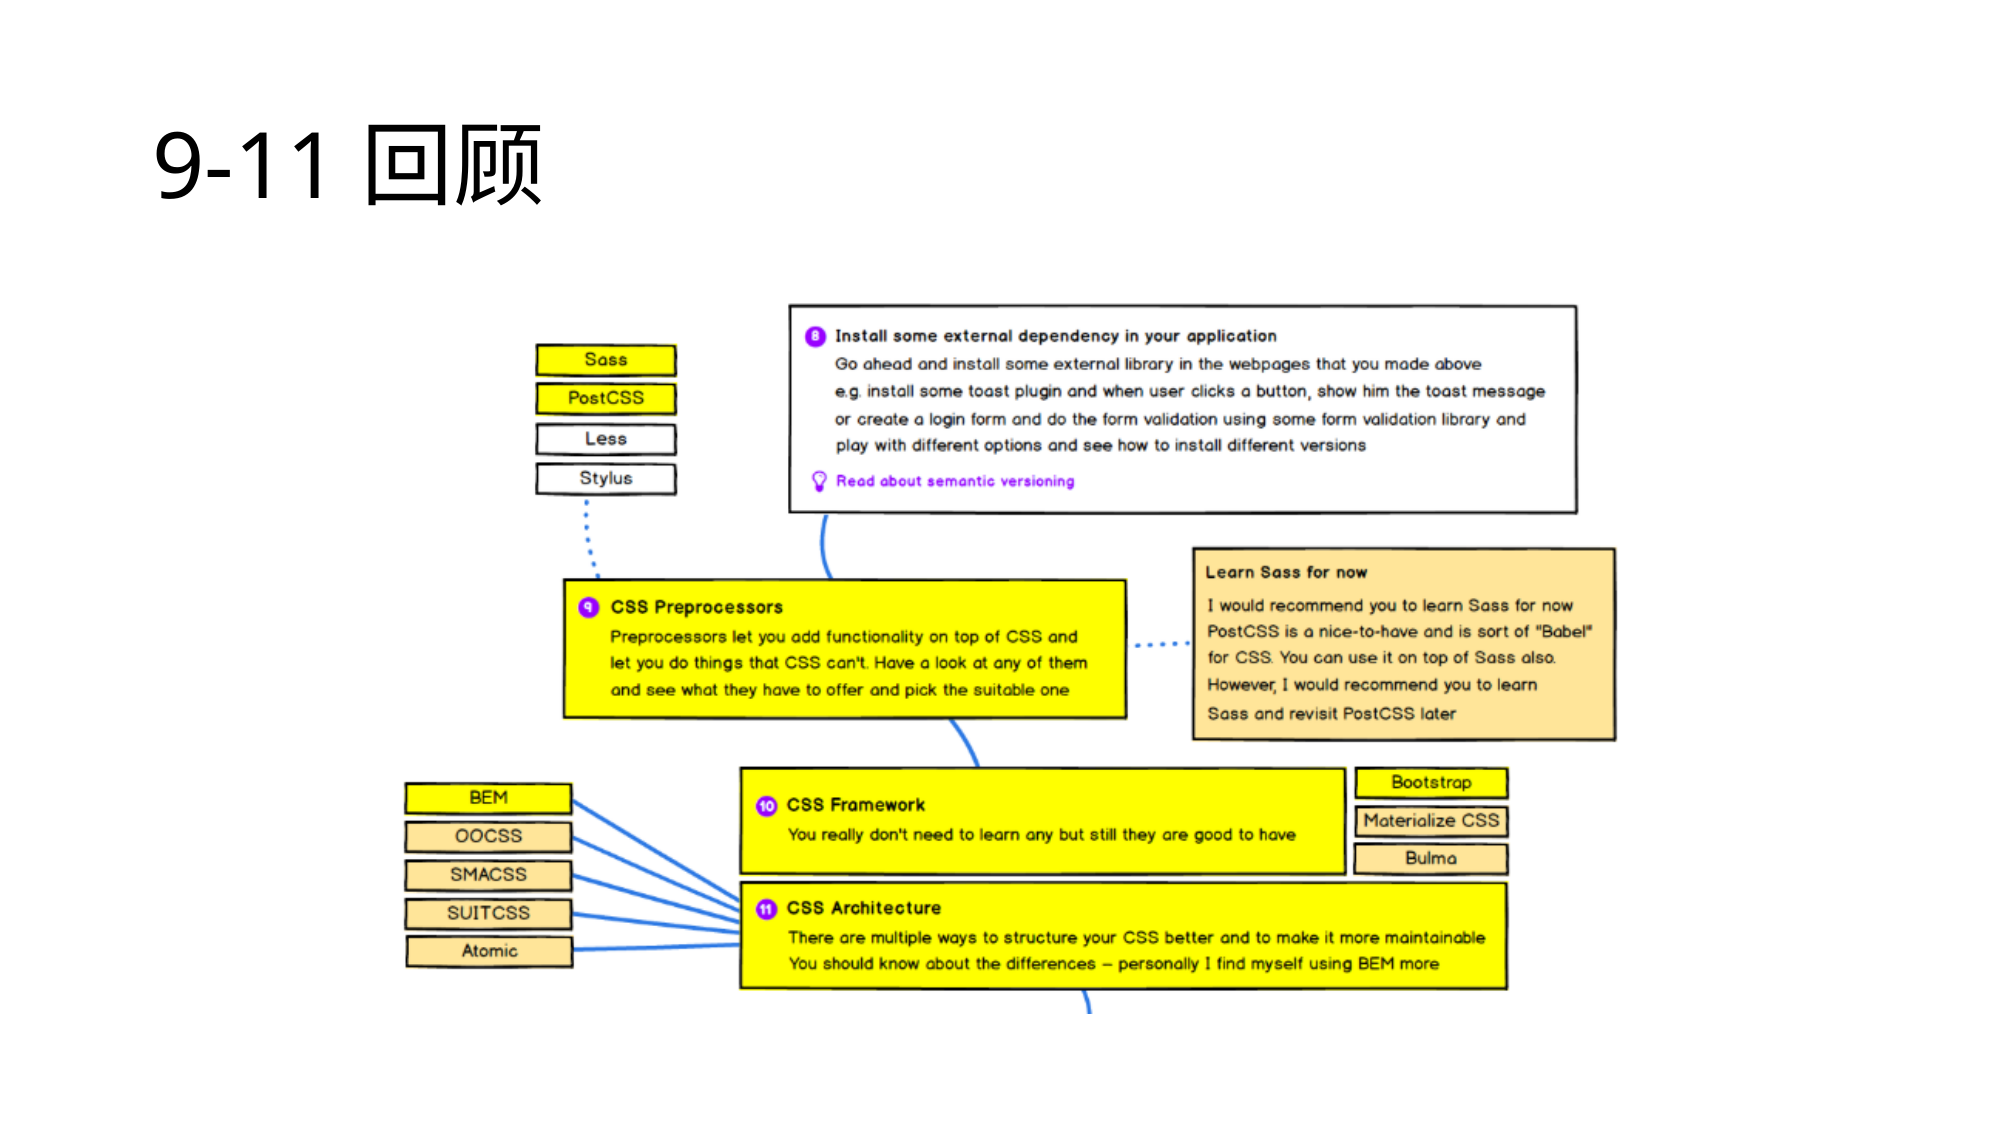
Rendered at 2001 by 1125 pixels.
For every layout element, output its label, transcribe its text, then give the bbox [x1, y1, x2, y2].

title 9-11回顾 [137, 59, 1863, 278]
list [321, 299, 1679, 1014]
